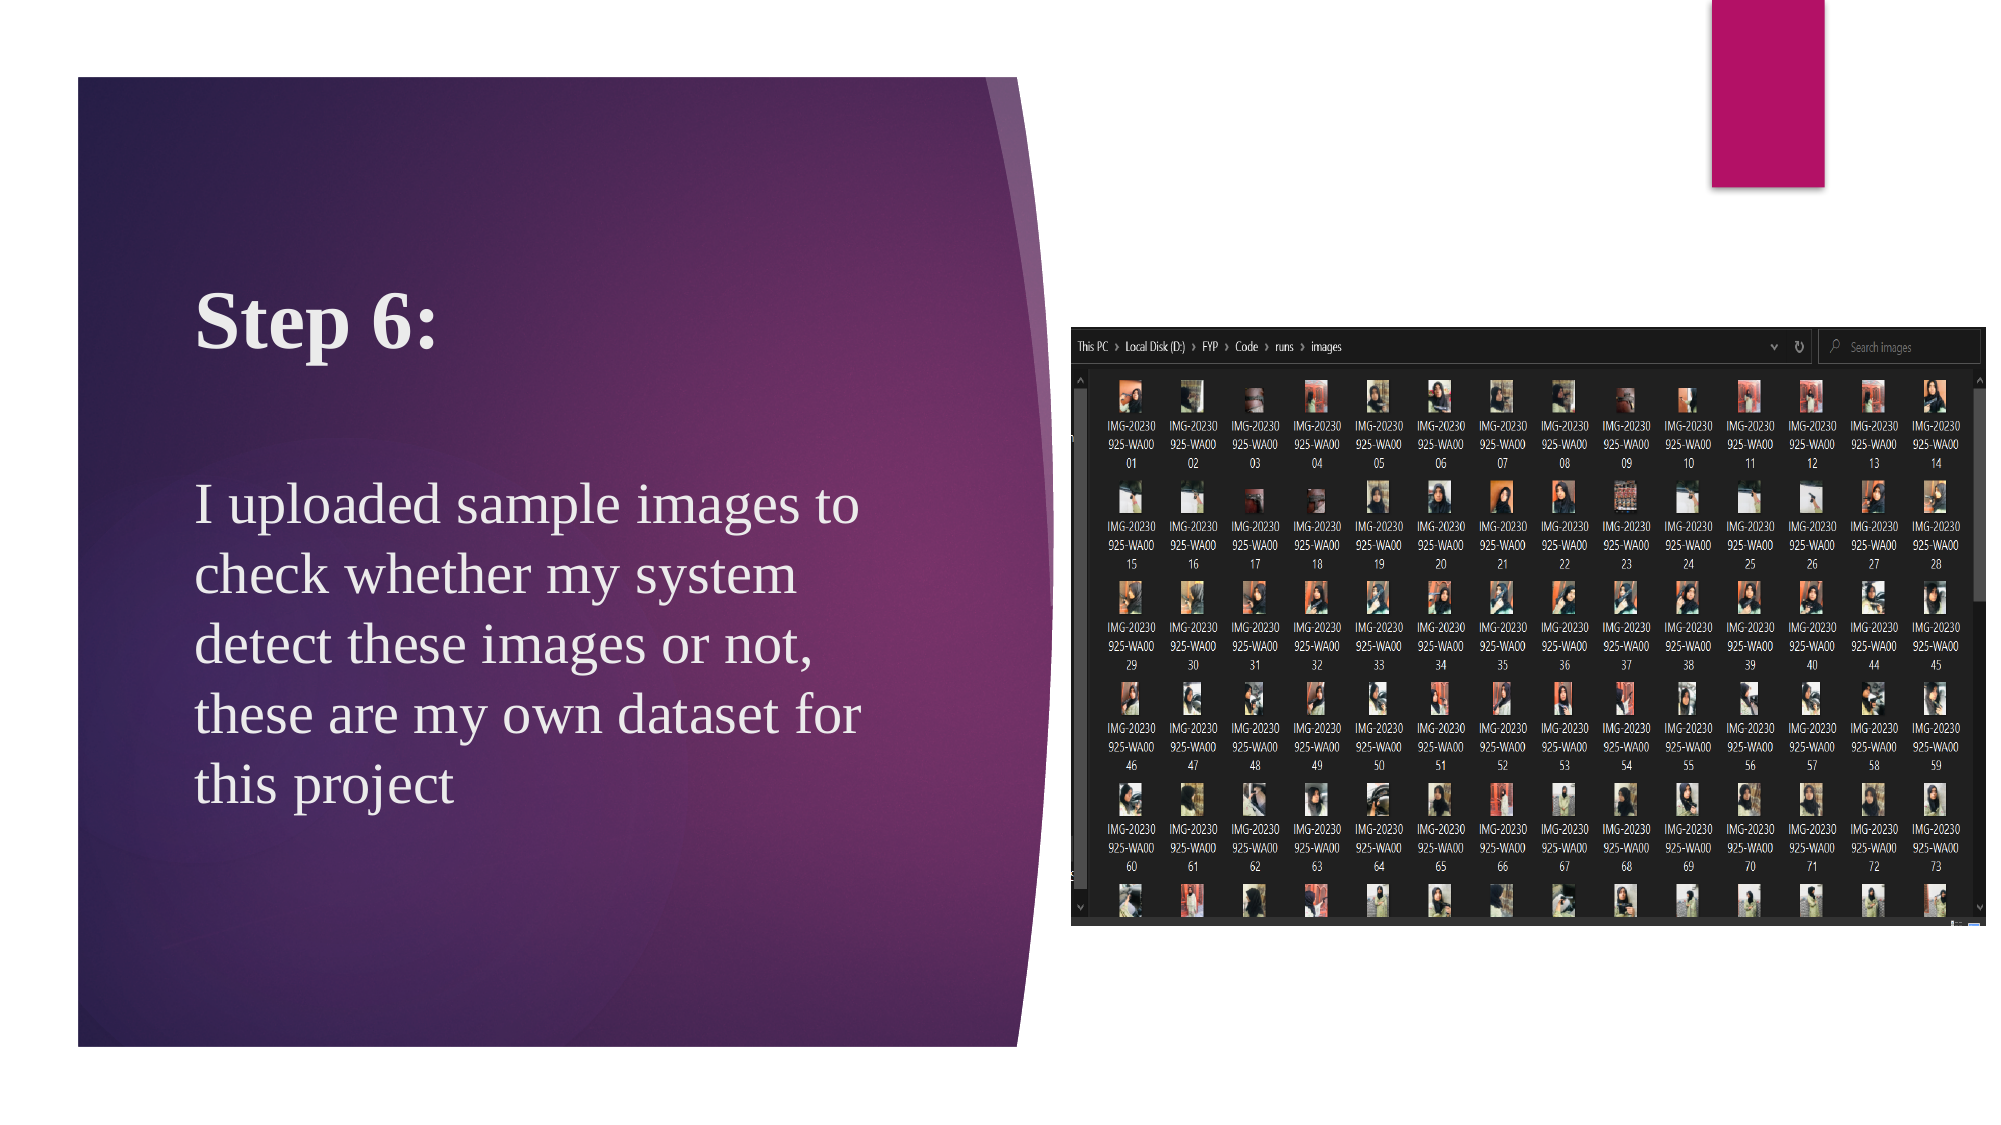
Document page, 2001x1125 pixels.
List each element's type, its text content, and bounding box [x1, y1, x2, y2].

title Step 6: I uploaded sample images to check whether my system detect these images or not, these are my own dataset for this project [179, 260, 893, 821]
picture [1071, 327, 1986, 926]
